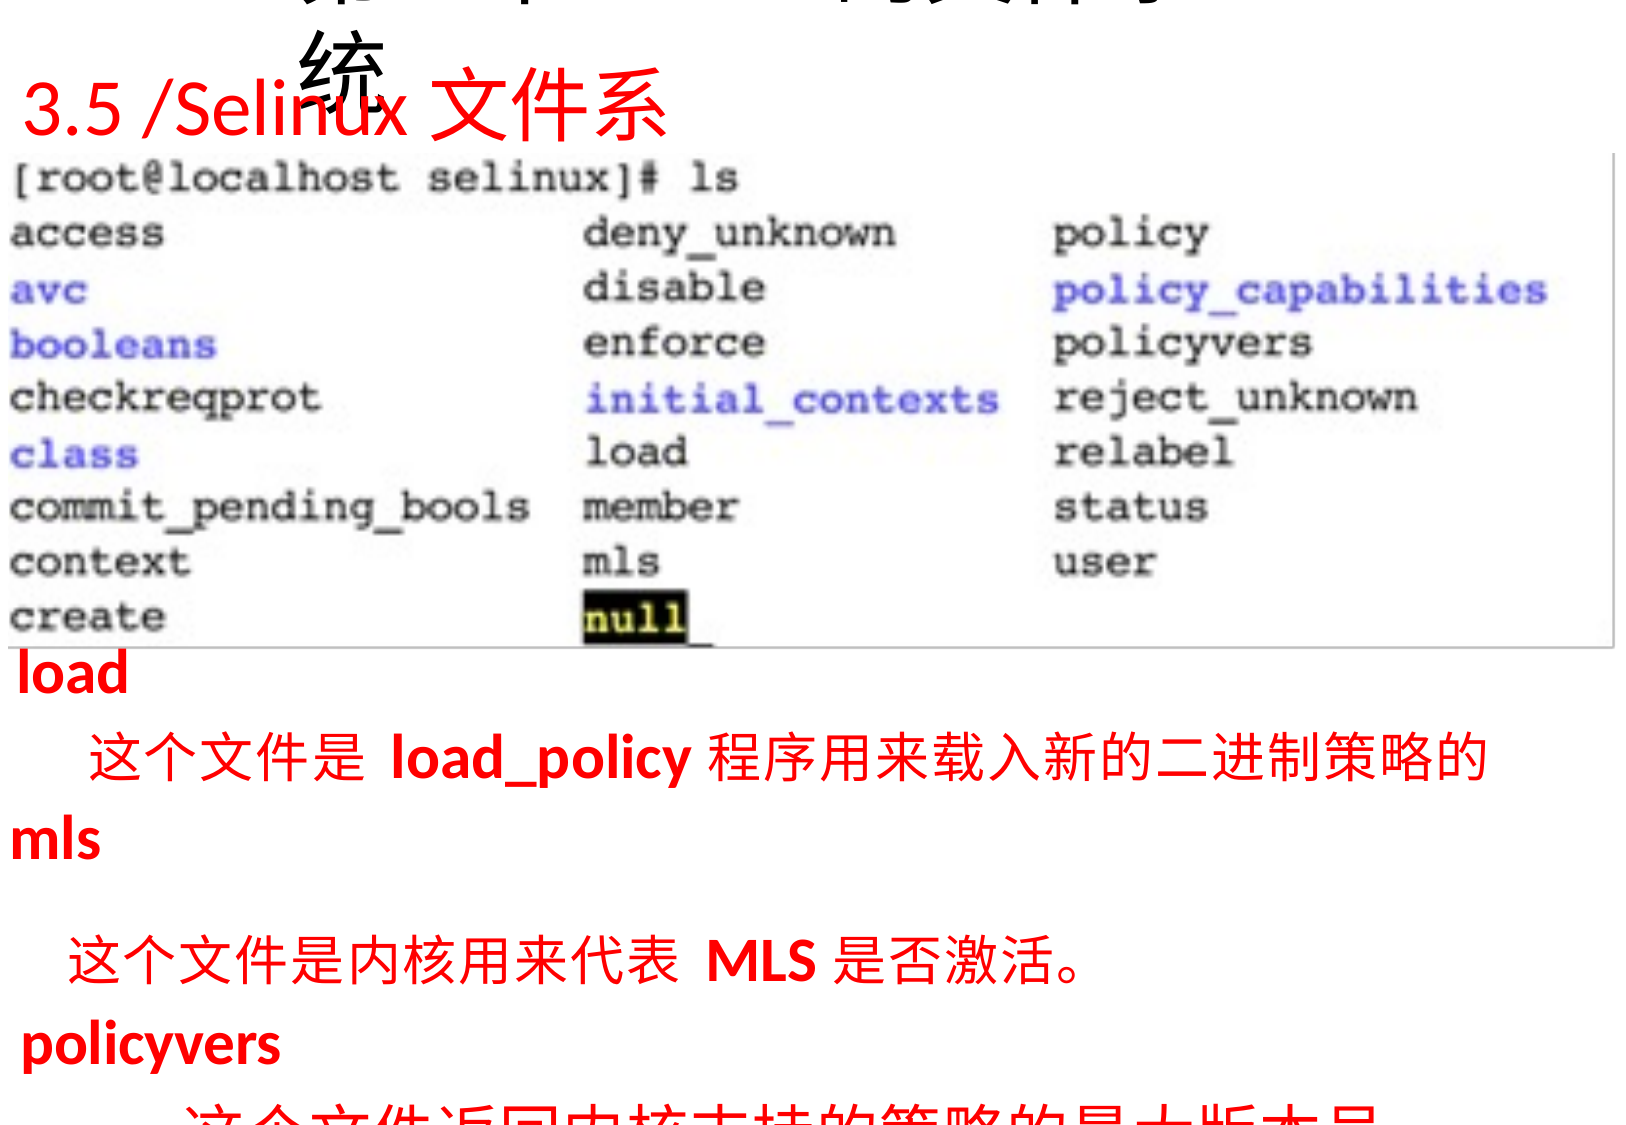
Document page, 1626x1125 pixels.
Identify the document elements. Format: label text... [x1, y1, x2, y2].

picture [8, 153, 1619, 653]
title 第3章Linux的文件系统 [294, 0, 1280, 127]
text_box 3.5 /Selinux文件系统 [19, 52, 737, 153]
text_box load 这个文件是load_policy程序用来载入新的二进制策略的 mls 这个文件是内核用来代表MLS是否激活。 policyvers 这个文件返回内核支持的策略的最大版本号。 [7, 611, 1598, 1125]
